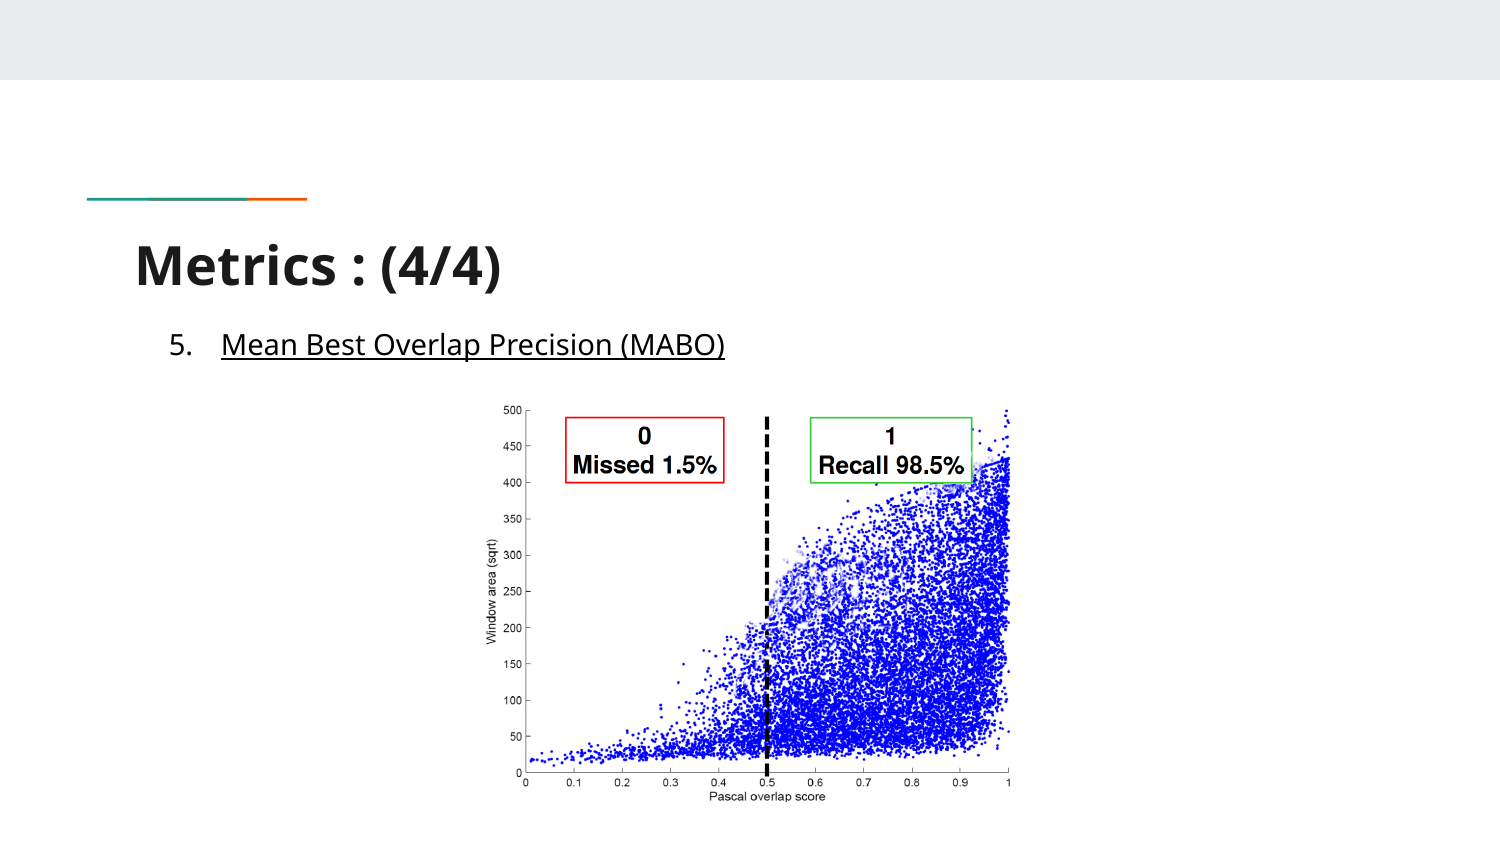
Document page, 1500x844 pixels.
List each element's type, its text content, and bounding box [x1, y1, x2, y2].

text_box Mean Best Overlap Precision (MABO) [130, 311, 750, 388]
title Metrics : (4/4) [119, 216, 1381, 305]
picture [481, 394, 1019, 802]
